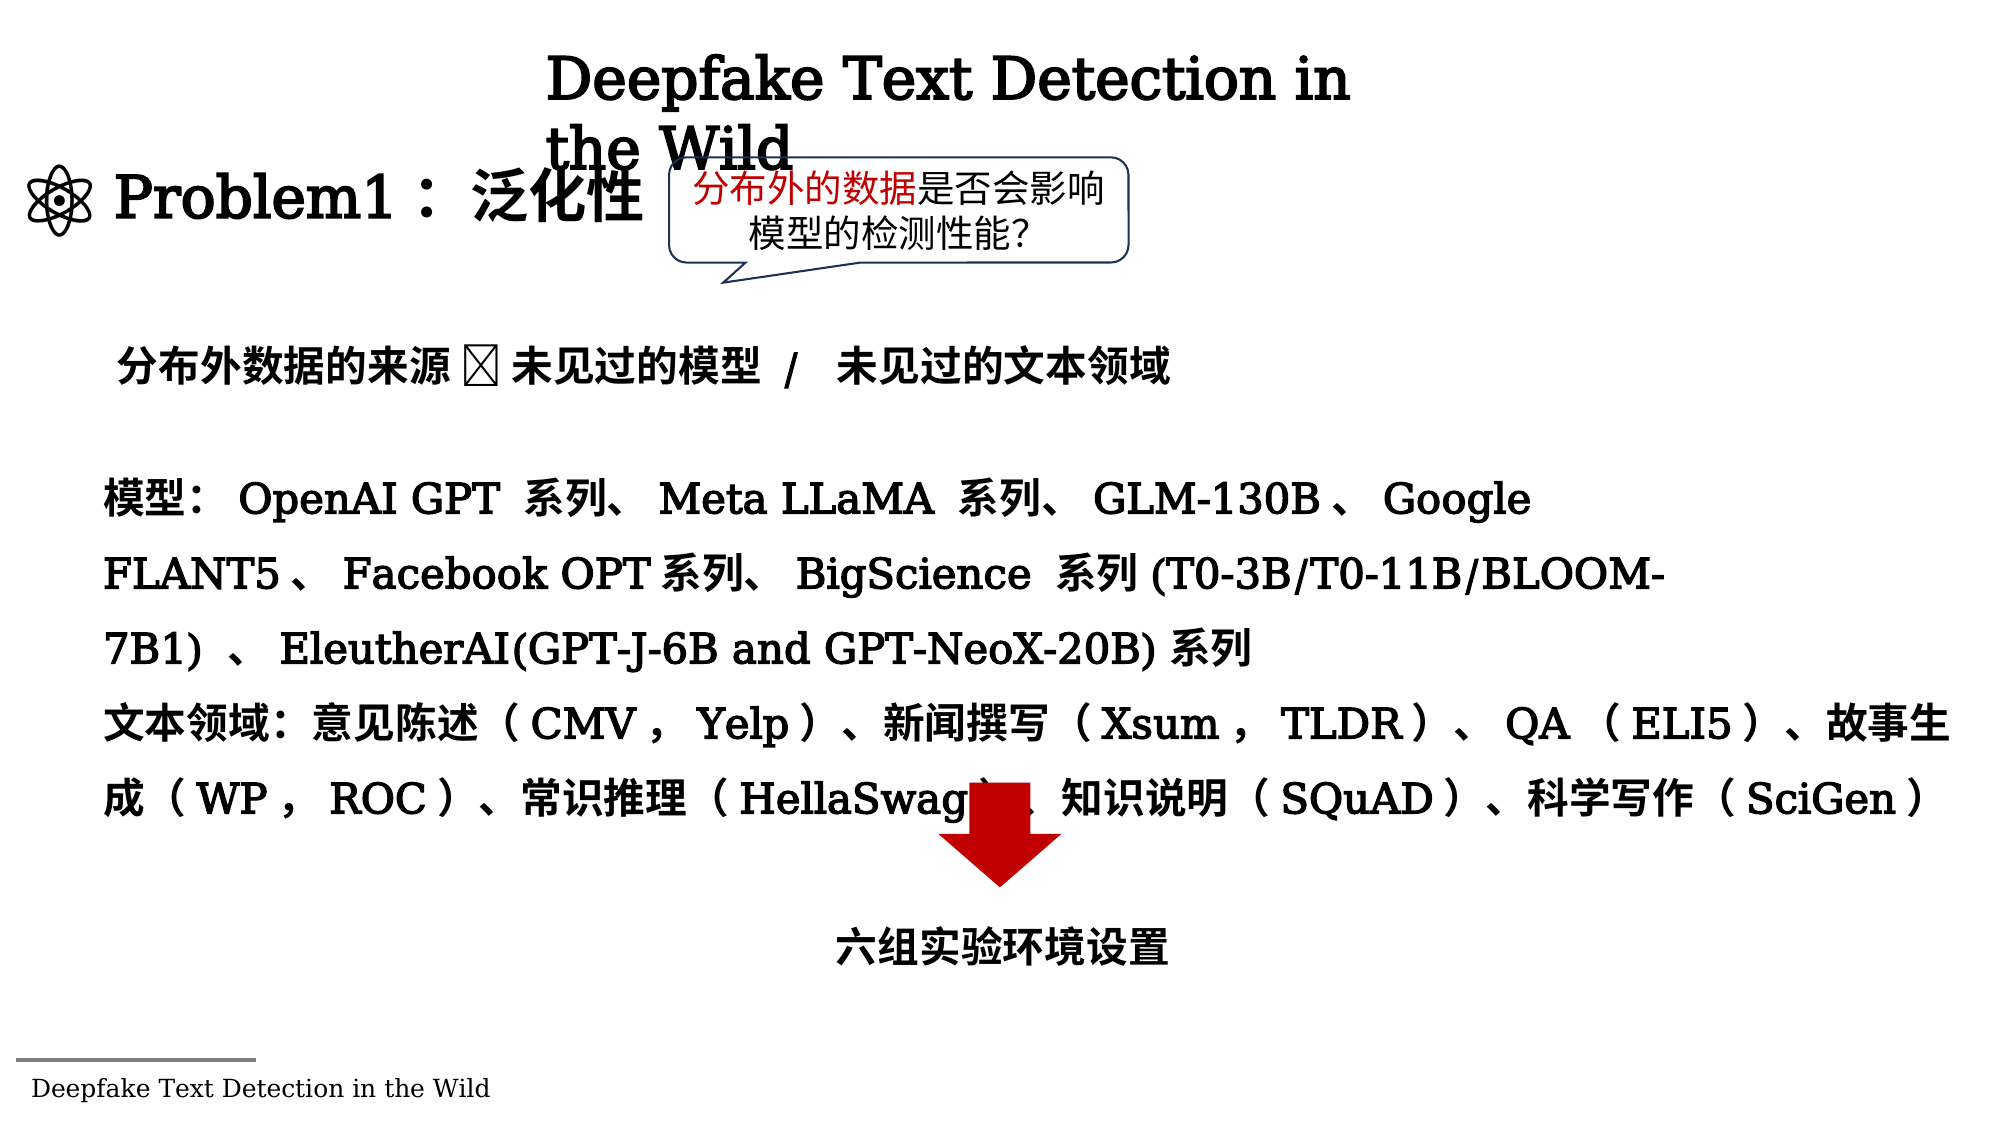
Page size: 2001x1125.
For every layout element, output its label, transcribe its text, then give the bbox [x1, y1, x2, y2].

picture [16, 157, 103, 244]
text_box [938, 782, 1062, 888]
text_box 分布外的数据是否会影响模型的检测性能？ [668, 156, 1130, 285]
text_box 模型：OpenAI GPT 系列、Meta LLaMA 系列、GLM-130B、Google FLANT5、Facebook OPT系列、BigScience 系列(T0-3B/T0-11B/BLOOM-7B1) 、EleutherAI(GPT-J-6B and GPT-NeoX-20B)系列 文本领域：意见陈述（CMV，Yelp）、新闻撰写（Xsum，TLDR）、QA（ELI5）、故事生成（WP，ROC）、常识推理（HellaSwag）、知识说明（SQuAD）、科学写作（SciGen） [88, 439, 1991, 829]
text_box 分布外数据的来源  未见过的模型 / 未见过的文本领域 [102, 332, 1269, 398]
text_box Deepfake Text Detection in the Wild [530, 33, 1469, 188]
text_box Problem1：泛化性 [98, 151, 668, 237]
text_box 六组实验环境设置 [821, 888, 1230, 979]
text_box Deepfake Text Detection in the Wild [16, 1065, 1040, 1111]
